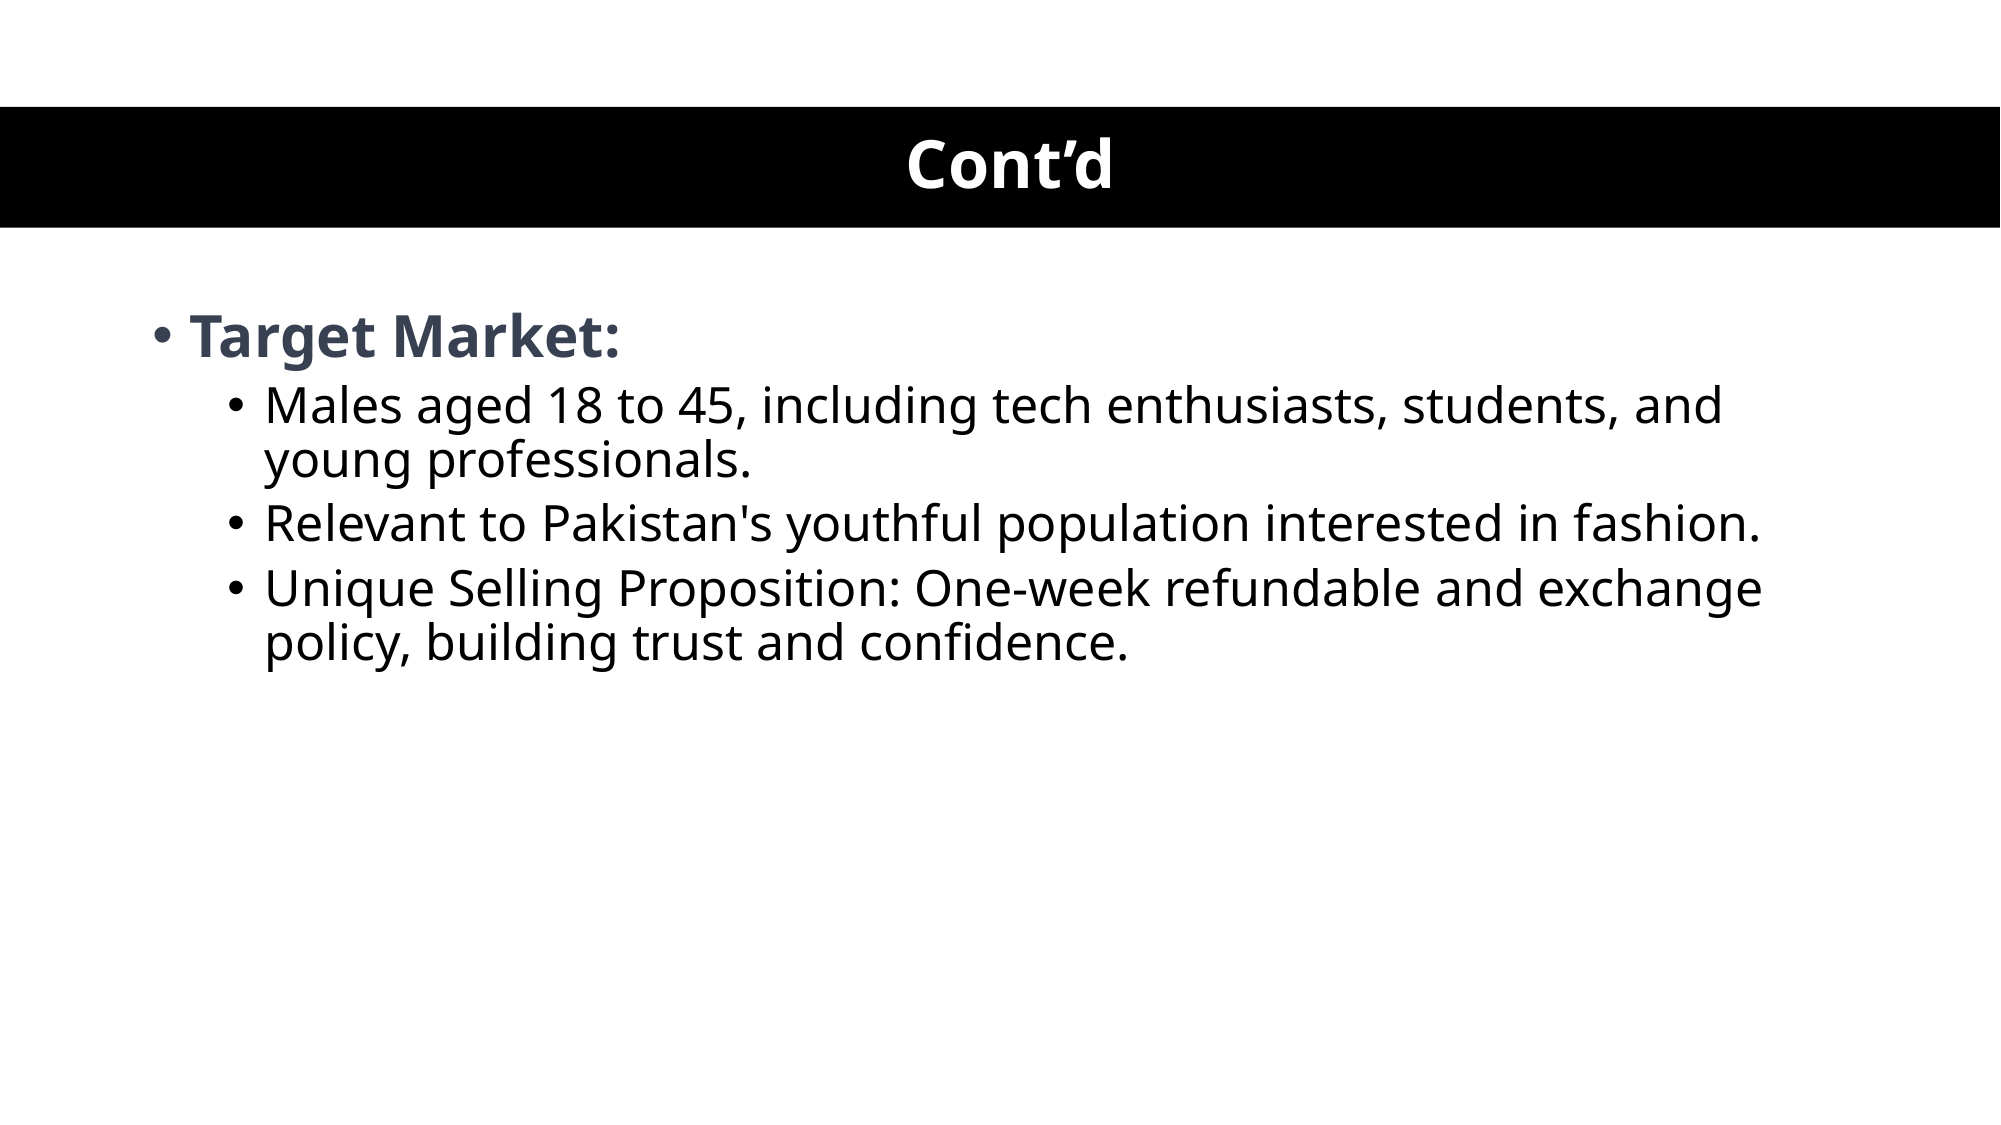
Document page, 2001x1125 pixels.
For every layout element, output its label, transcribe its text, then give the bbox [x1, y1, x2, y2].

list Target Market: Males aged 18 to 45, including tech enthusiasts, students, and young professionals. Relevant to Pakistan's youthful population interested in fashion. Unique Selling Proposition: One-week refundable and exchange policy, building trust and confidence. [137, 299, 1863, 1014]
title Cont’d [91, 105, 1931, 228]
text_box [0, 106, 2000, 229]
